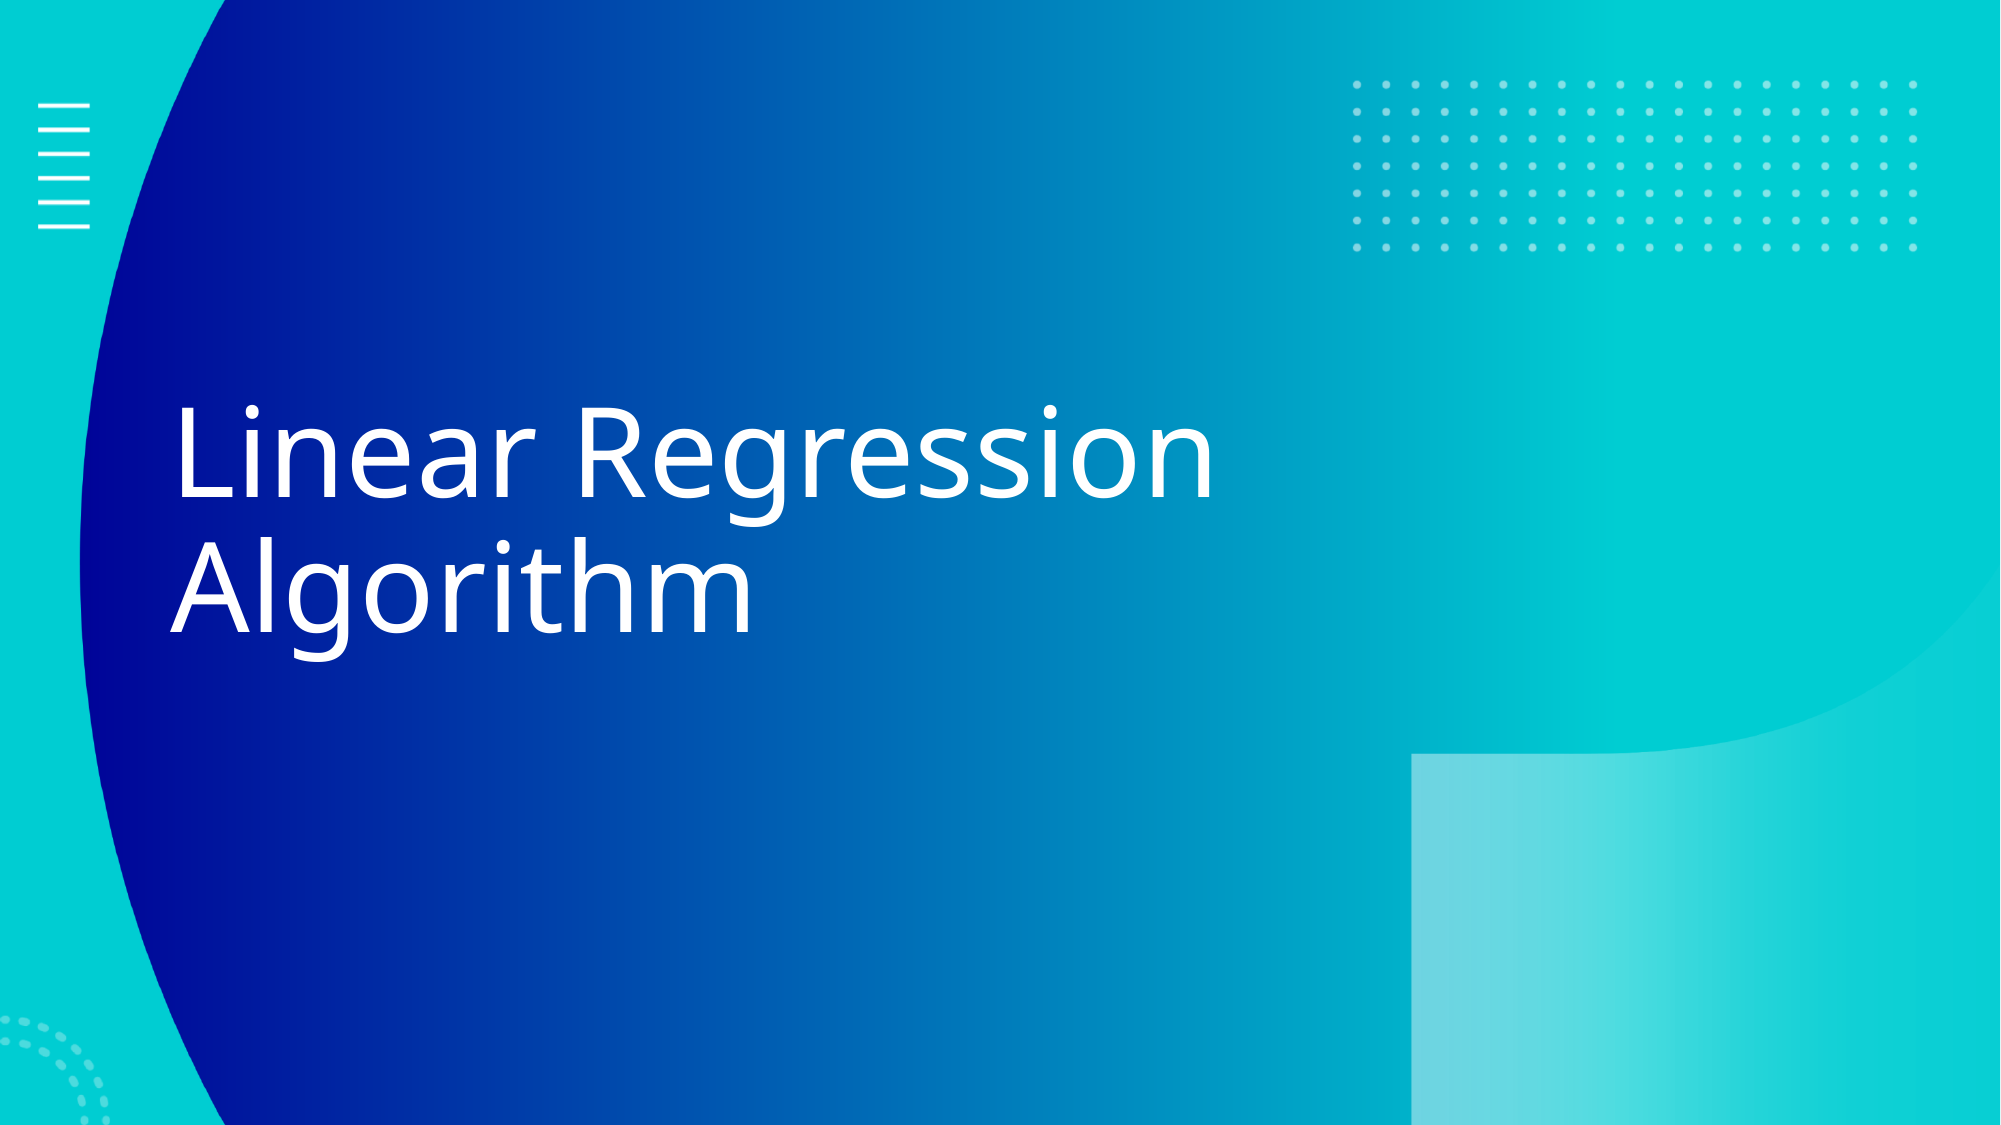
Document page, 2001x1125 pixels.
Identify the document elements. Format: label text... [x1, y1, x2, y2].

picture [1044, 406, 1056, 418]
title Linear Regression Algorithm [155, 541, 1802, 667]
picture [1153, 429, 1209, 496]
picture [1045, 431, 1055, 496]
picture [1073, 429, 1134, 498]
picture [1294, 0, 2001, 1125]
picture [0, 0, 1028, 1125]
